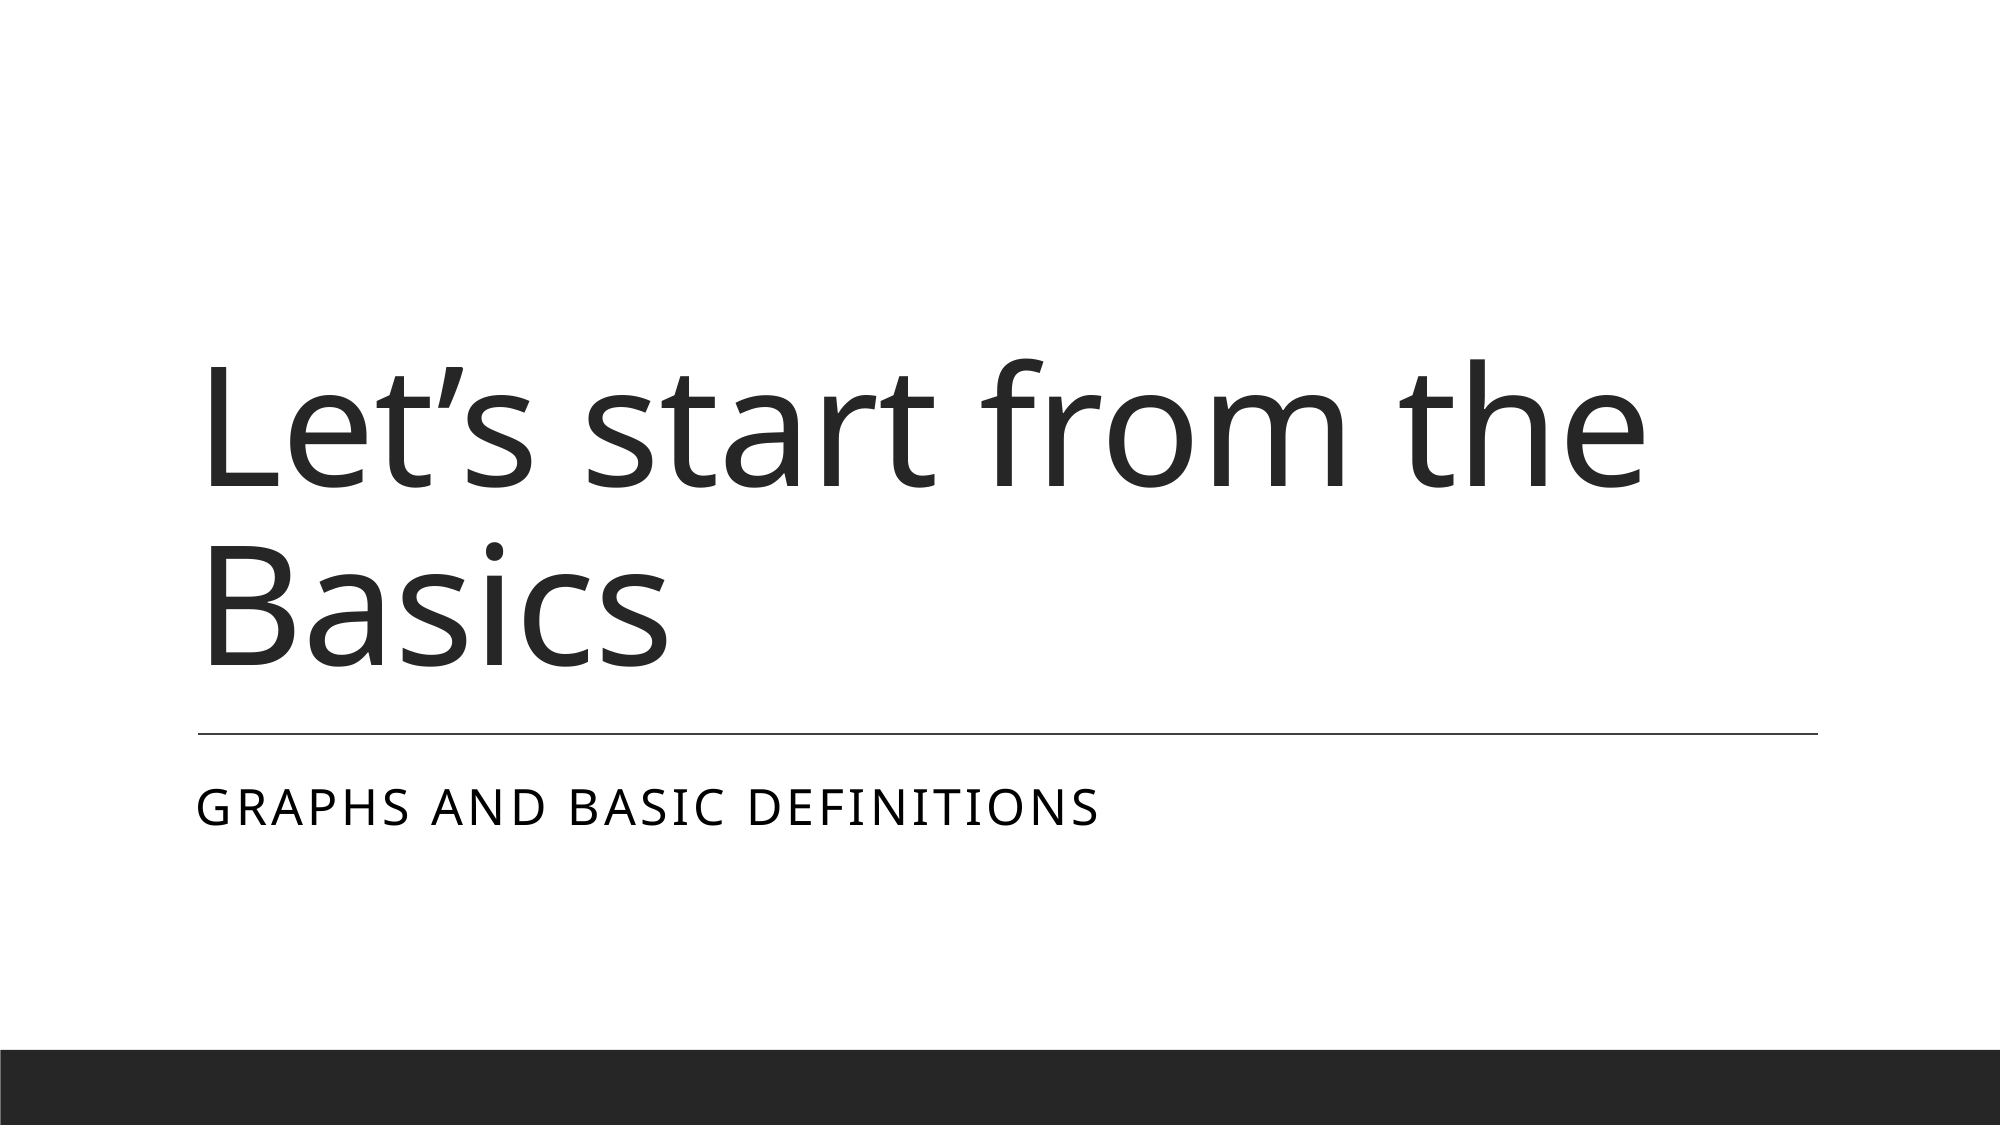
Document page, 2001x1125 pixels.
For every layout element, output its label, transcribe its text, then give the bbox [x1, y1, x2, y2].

subtitle Graphs and basic definitions [180, 761, 1831, 950]
title Let’s start from the Basics [180, 124, 1830, 710]
